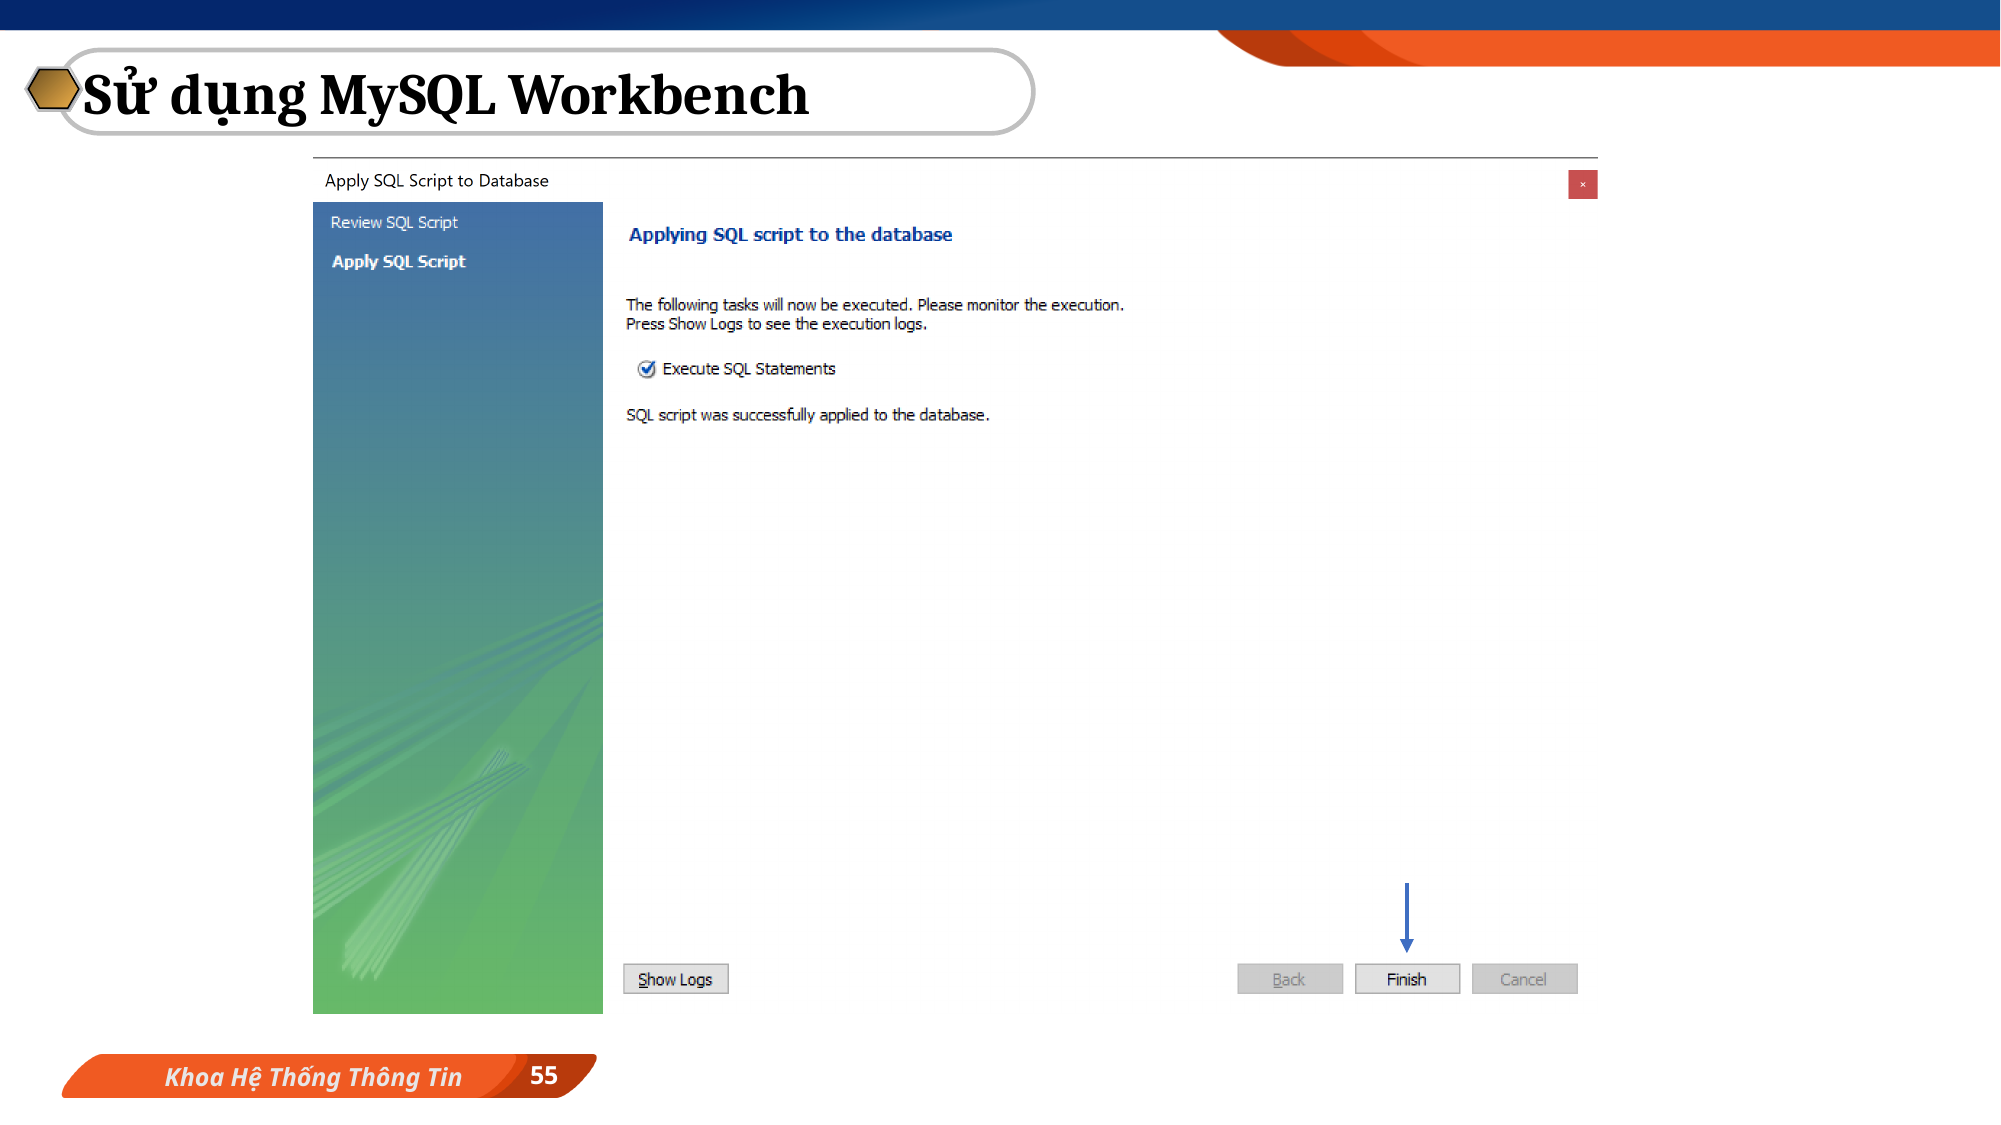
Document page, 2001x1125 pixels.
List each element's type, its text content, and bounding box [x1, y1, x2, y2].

picture [0, 0, 2001, 71]
picture [313, 156, 1598, 1015]
footer Khoa Hệ Thống Thông Tin [119, 1054, 508, 1098]
slide_number 55 [508, 1046, 574, 1106]
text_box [24, 49, 1034, 134]
picture [34, 1017, 624, 1125]
